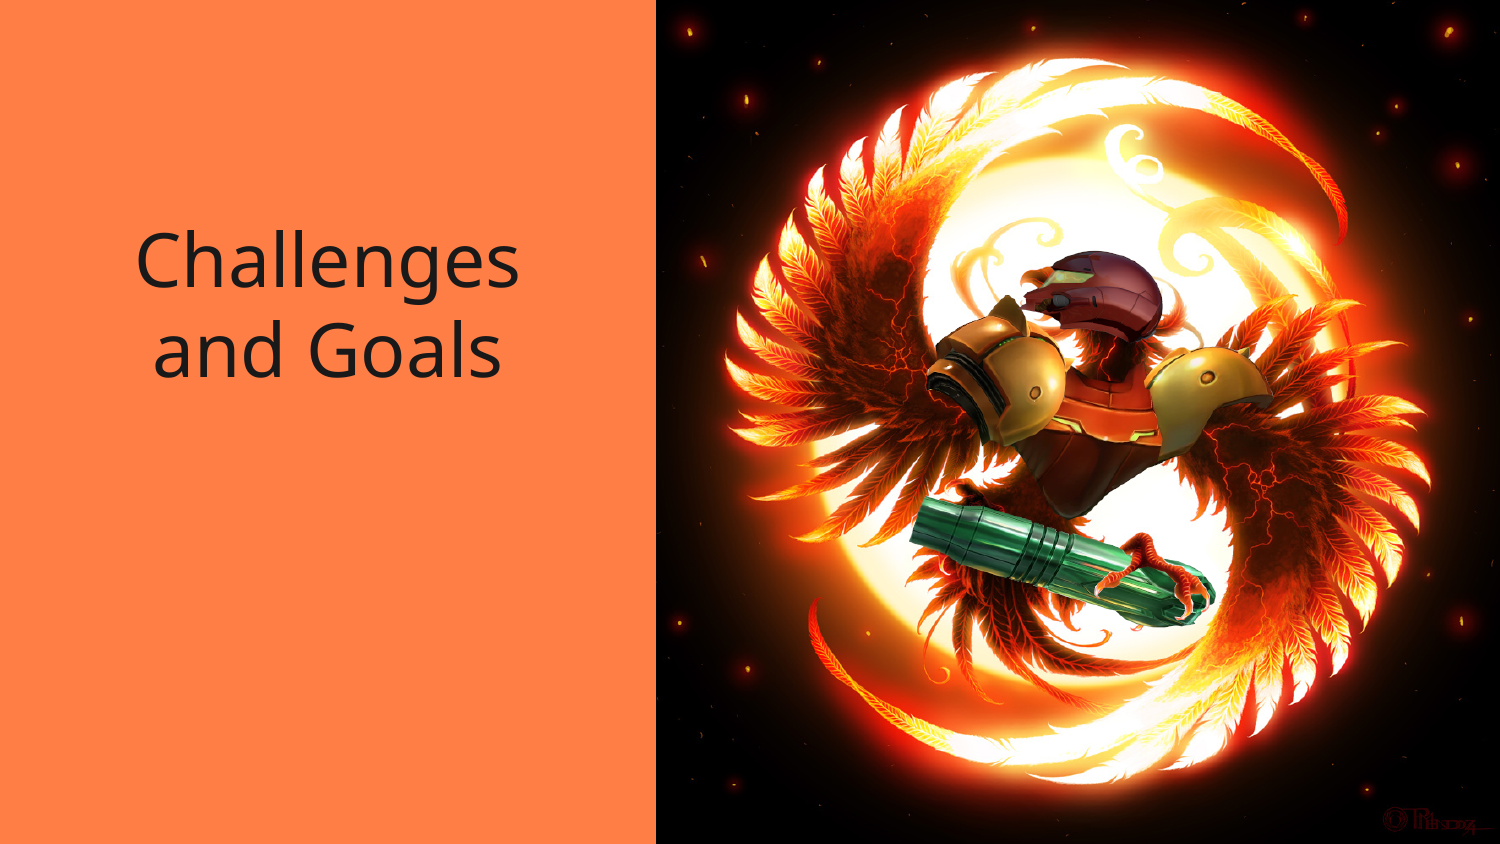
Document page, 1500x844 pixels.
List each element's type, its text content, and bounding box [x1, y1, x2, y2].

picture [655, 0, 1500, 844]
title Challenges and Goals [0, 49, 650, 555]
